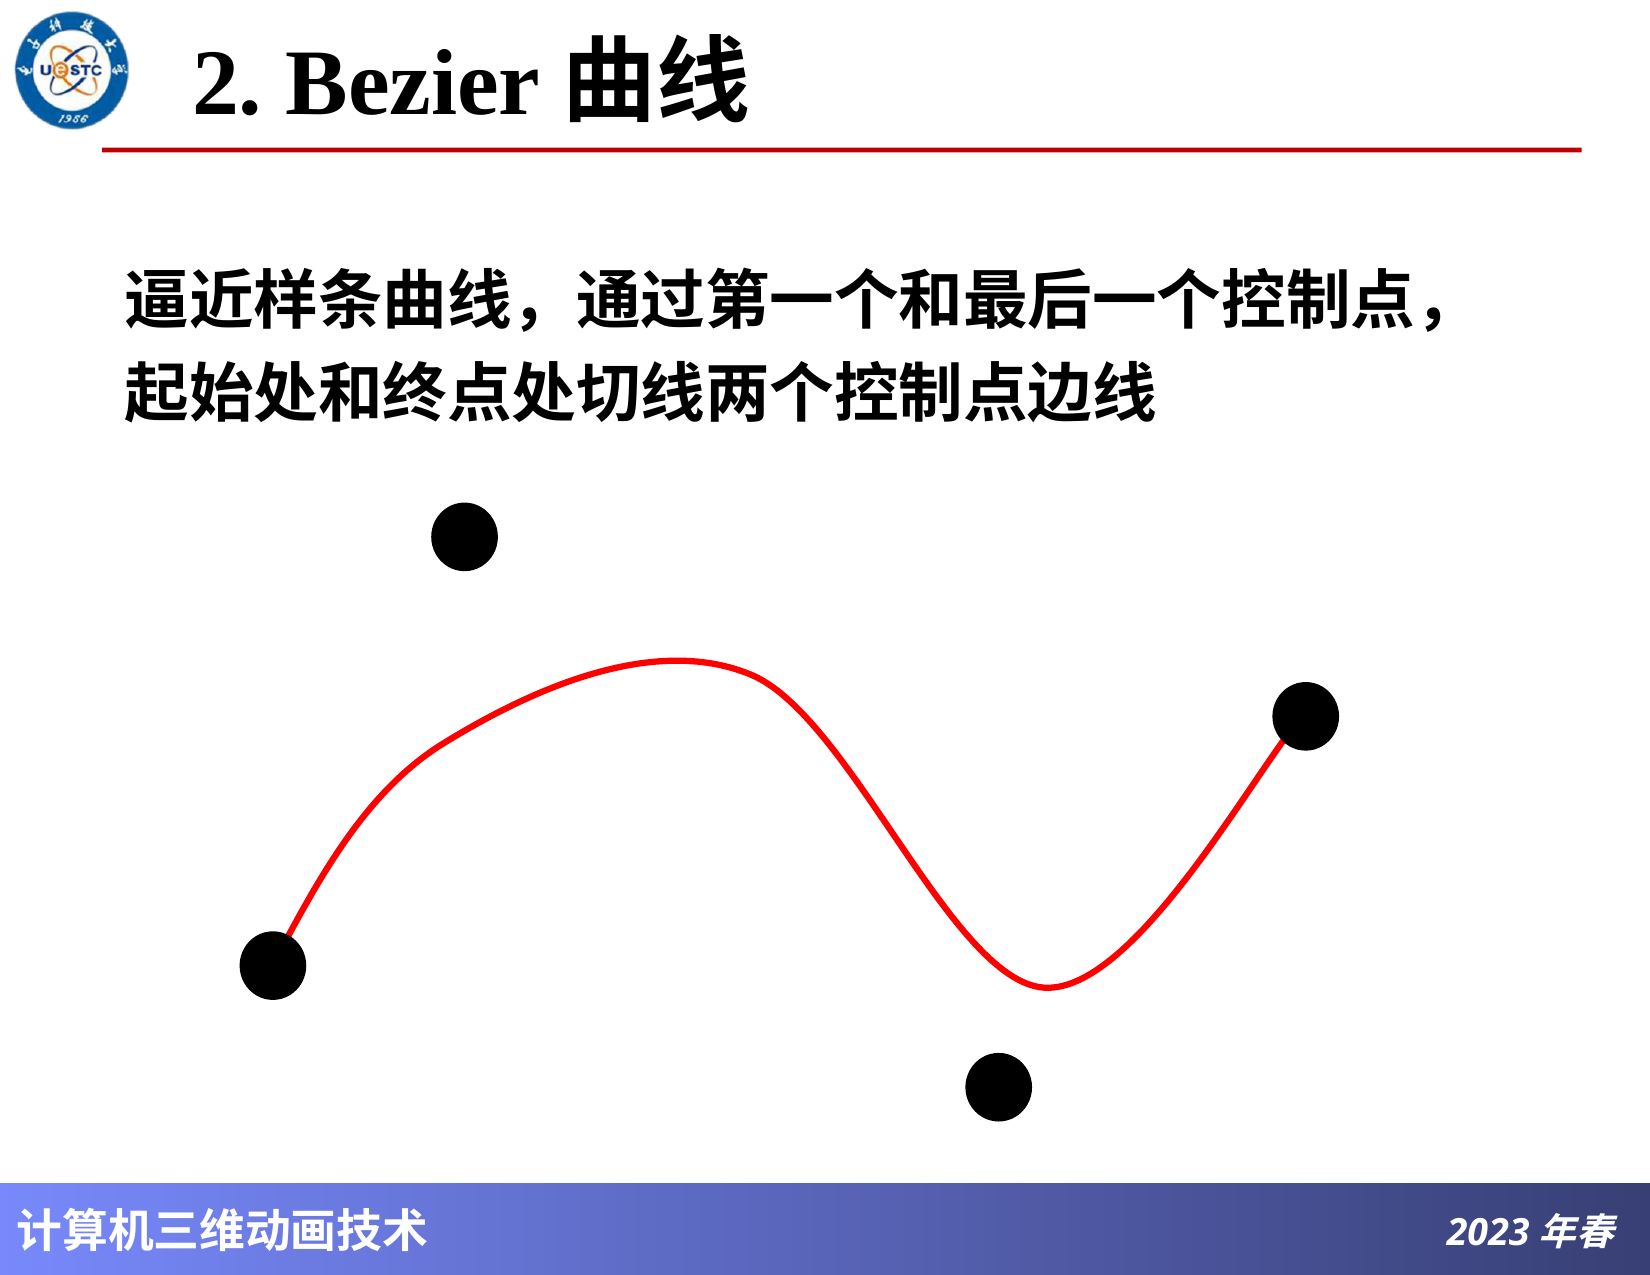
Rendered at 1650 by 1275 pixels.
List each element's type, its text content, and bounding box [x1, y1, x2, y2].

picture [0, 0, 136, 140]
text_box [240, 503, 1339, 1122]
list 逼近样条曲线，通过第一个和最后一个控制点，起始处和终点处切线两个控制点边线 [109, 235, 1541, 571]
title 2. Bezier曲线 [175, 11, 1582, 142]
